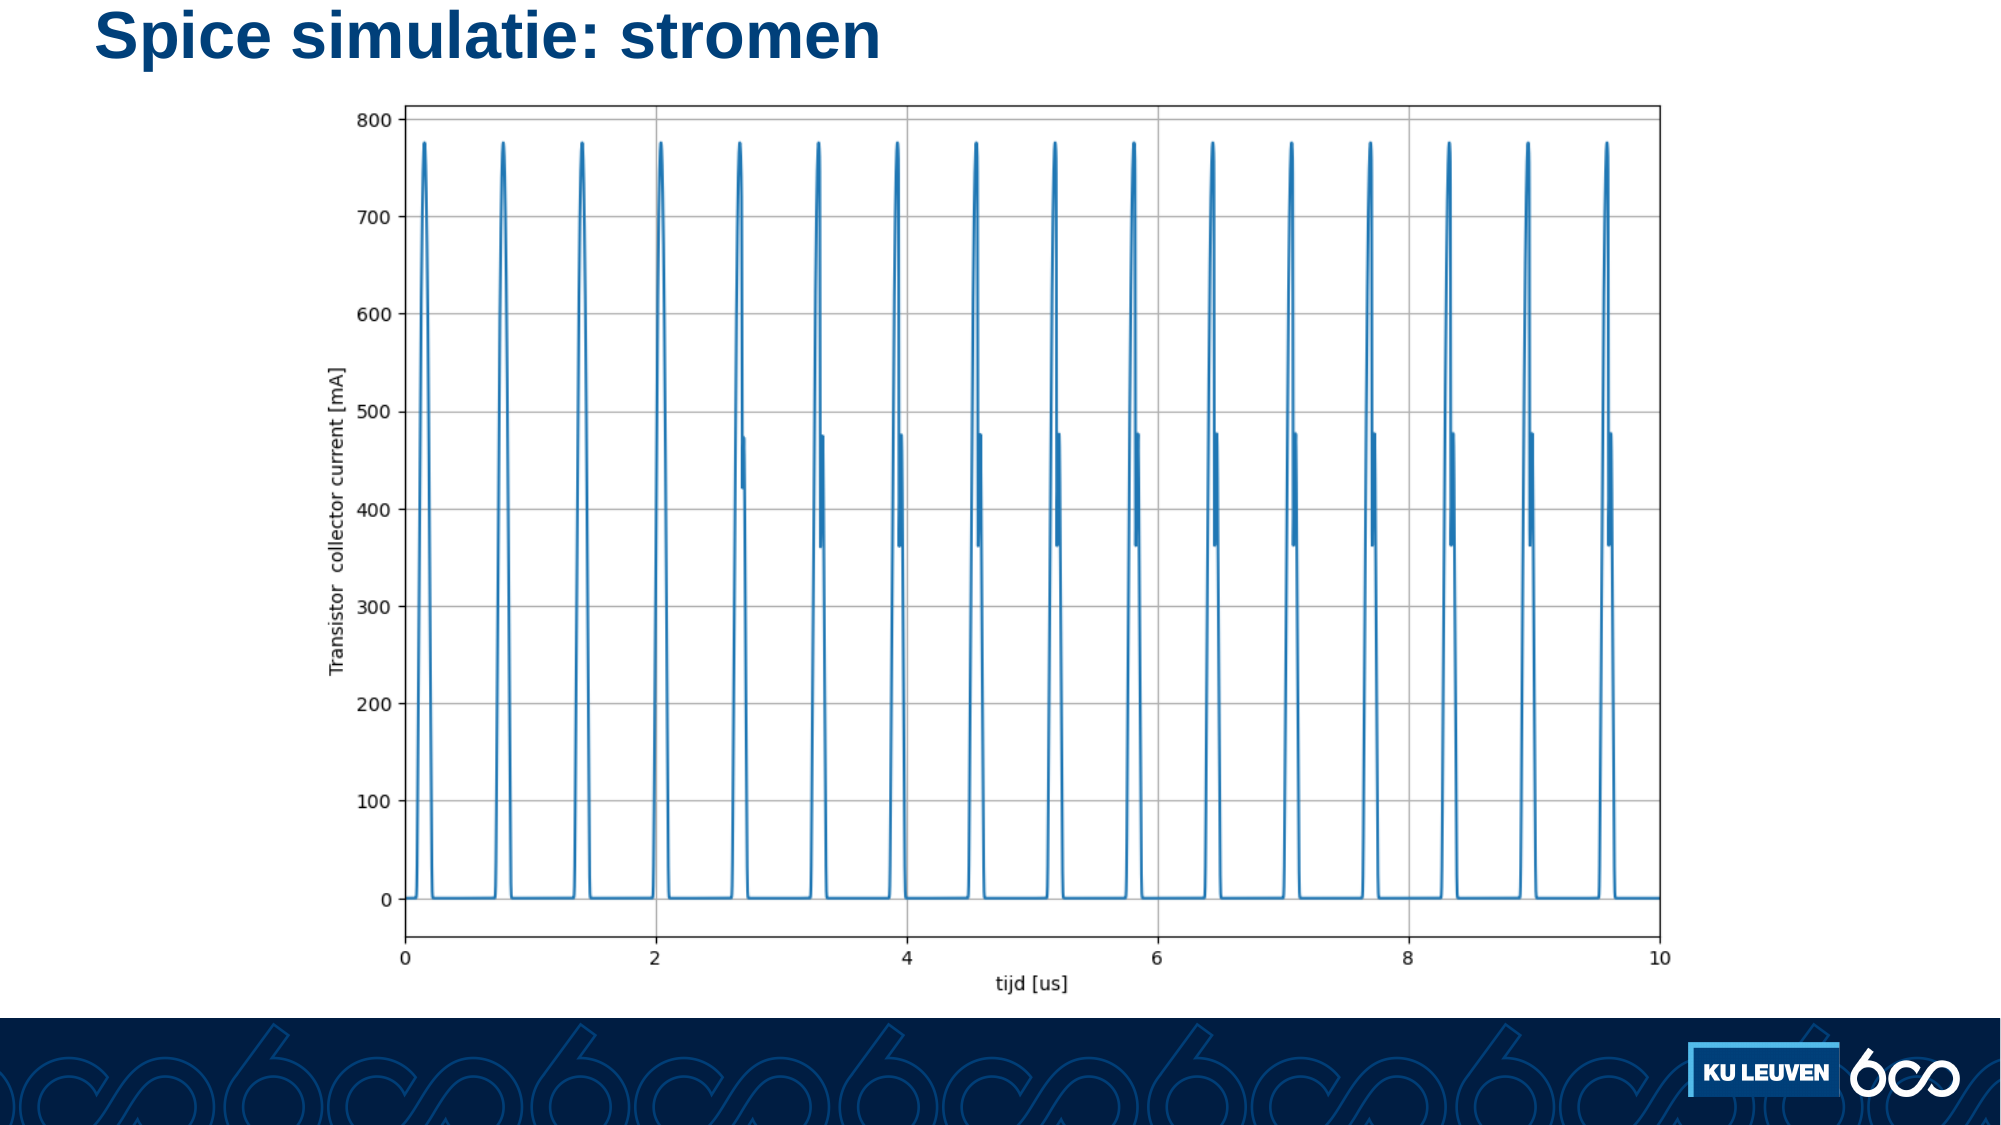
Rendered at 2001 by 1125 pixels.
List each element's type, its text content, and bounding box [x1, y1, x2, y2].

picture [316, 92, 1684, 1008]
title Spice simulatie: stromen [94, 0, 1906, 108]
picture [0, 1018, 2001, 1125]
